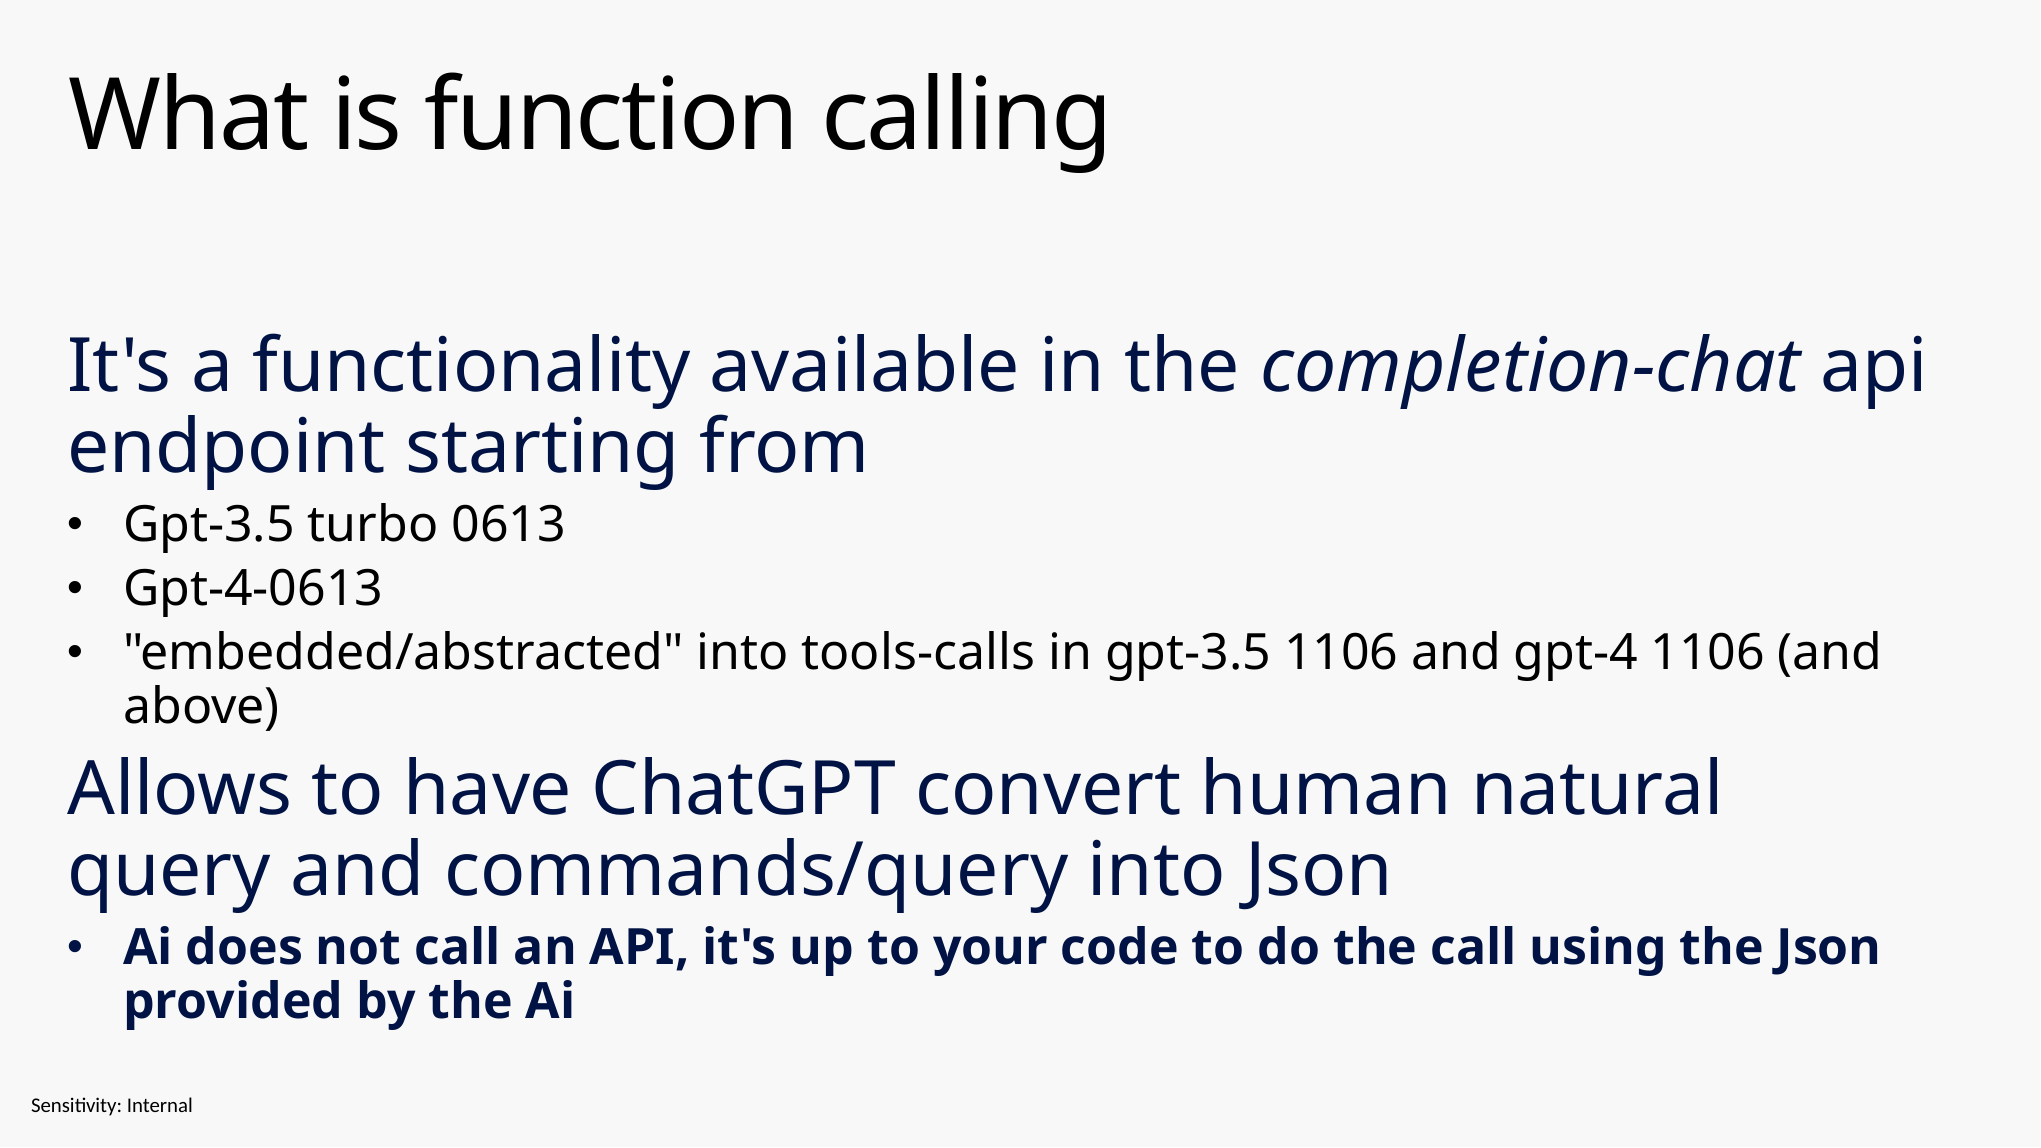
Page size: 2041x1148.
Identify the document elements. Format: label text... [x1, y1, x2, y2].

title What is function calling [45, 48, 1971, 199]
list It's a functionality available in the completion-chat api endpoint starting from Gpt-3.5 turbo 0613 Gpt-4-0613 "embedded/abstracted" into tools-calls in gpt-3.5 1106 and gpt-4 1106 (and above) Allows to have ChatGPT convert human natural query and commands/query into Json Ai does not call an API, it's up to your code to do the call using the Json provided by the Ai [43, 311, 1969, 1139]
